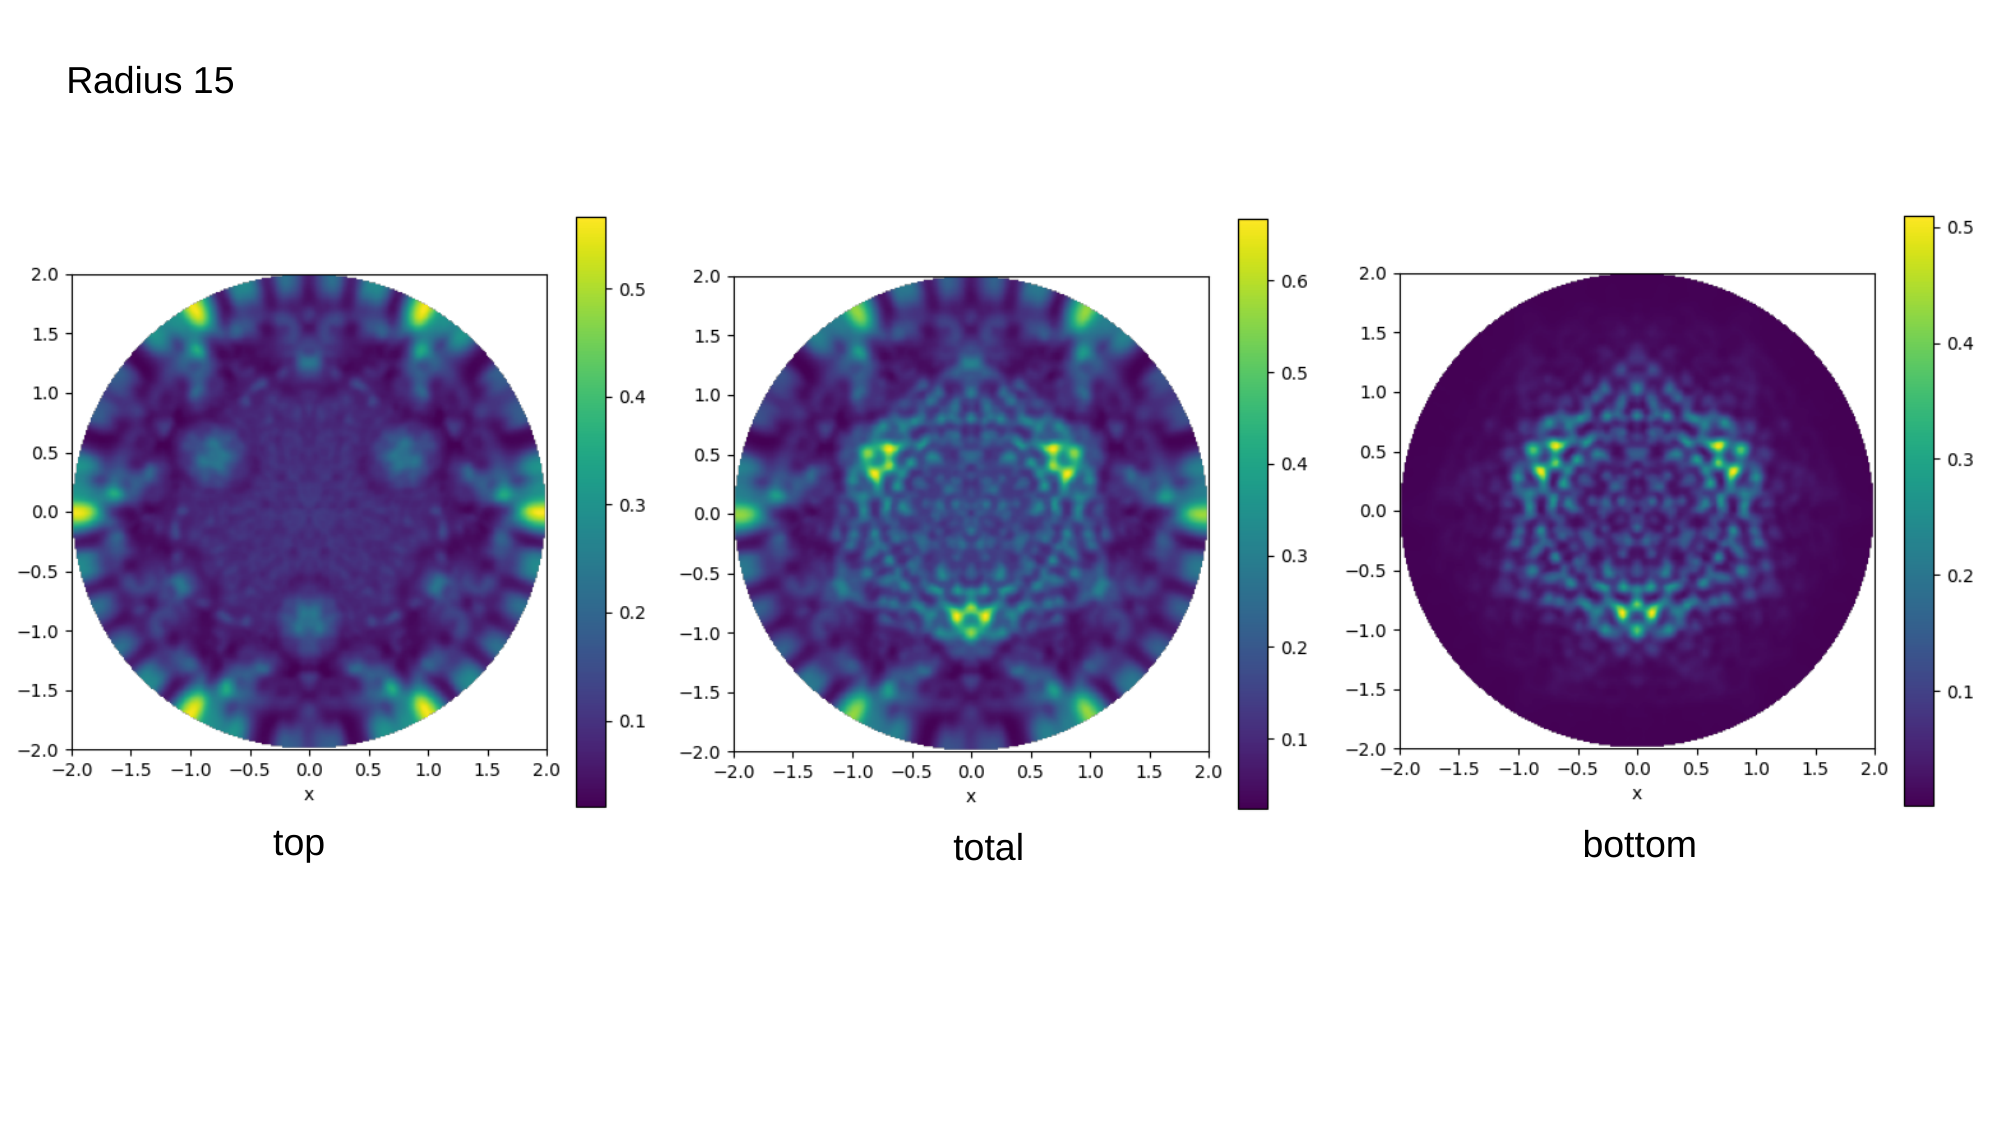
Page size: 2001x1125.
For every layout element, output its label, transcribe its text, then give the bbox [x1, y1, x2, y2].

picture [12, 210, 652, 819]
text_box Radius 15 [51, 48, 269, 109]
text_box total [938, 819, 1062, 876]
picture [675, 210, 1315, 819]
text_box bottom [1567, 812, 1719, 873]
text_box top [258, 819, 382, 870]
picture [1341, 210, 1981, 812]
